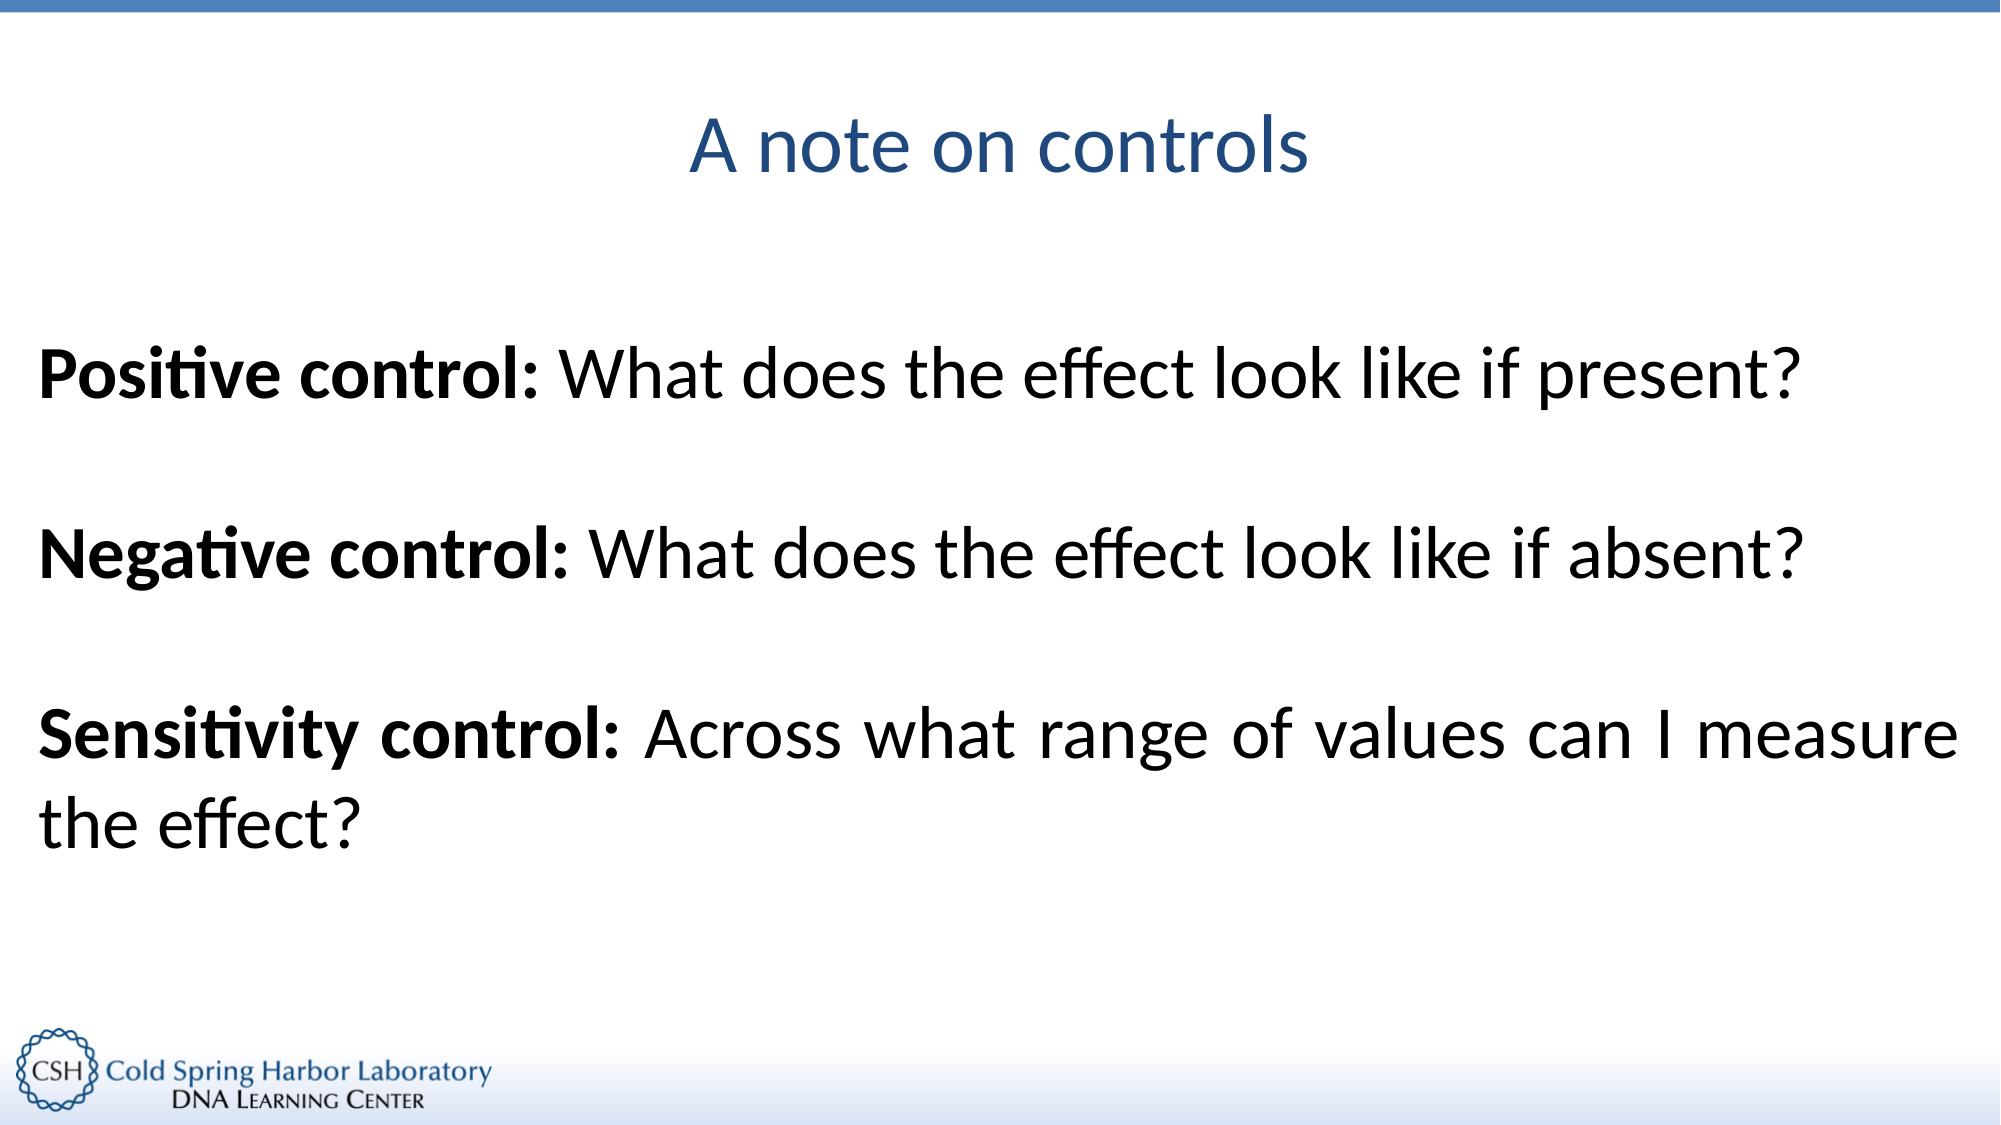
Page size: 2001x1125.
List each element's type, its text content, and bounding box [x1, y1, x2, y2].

picture [16, 1028, 493, 1113]
text_box Positive control: What does the effect look like if present? Negative control: What does the effect look like if absent? Sensitivity control: Across what range of values can I measure the effect? [23, 315, 1976, 961]
title A note on controls [99, 45, 1900, 233]
